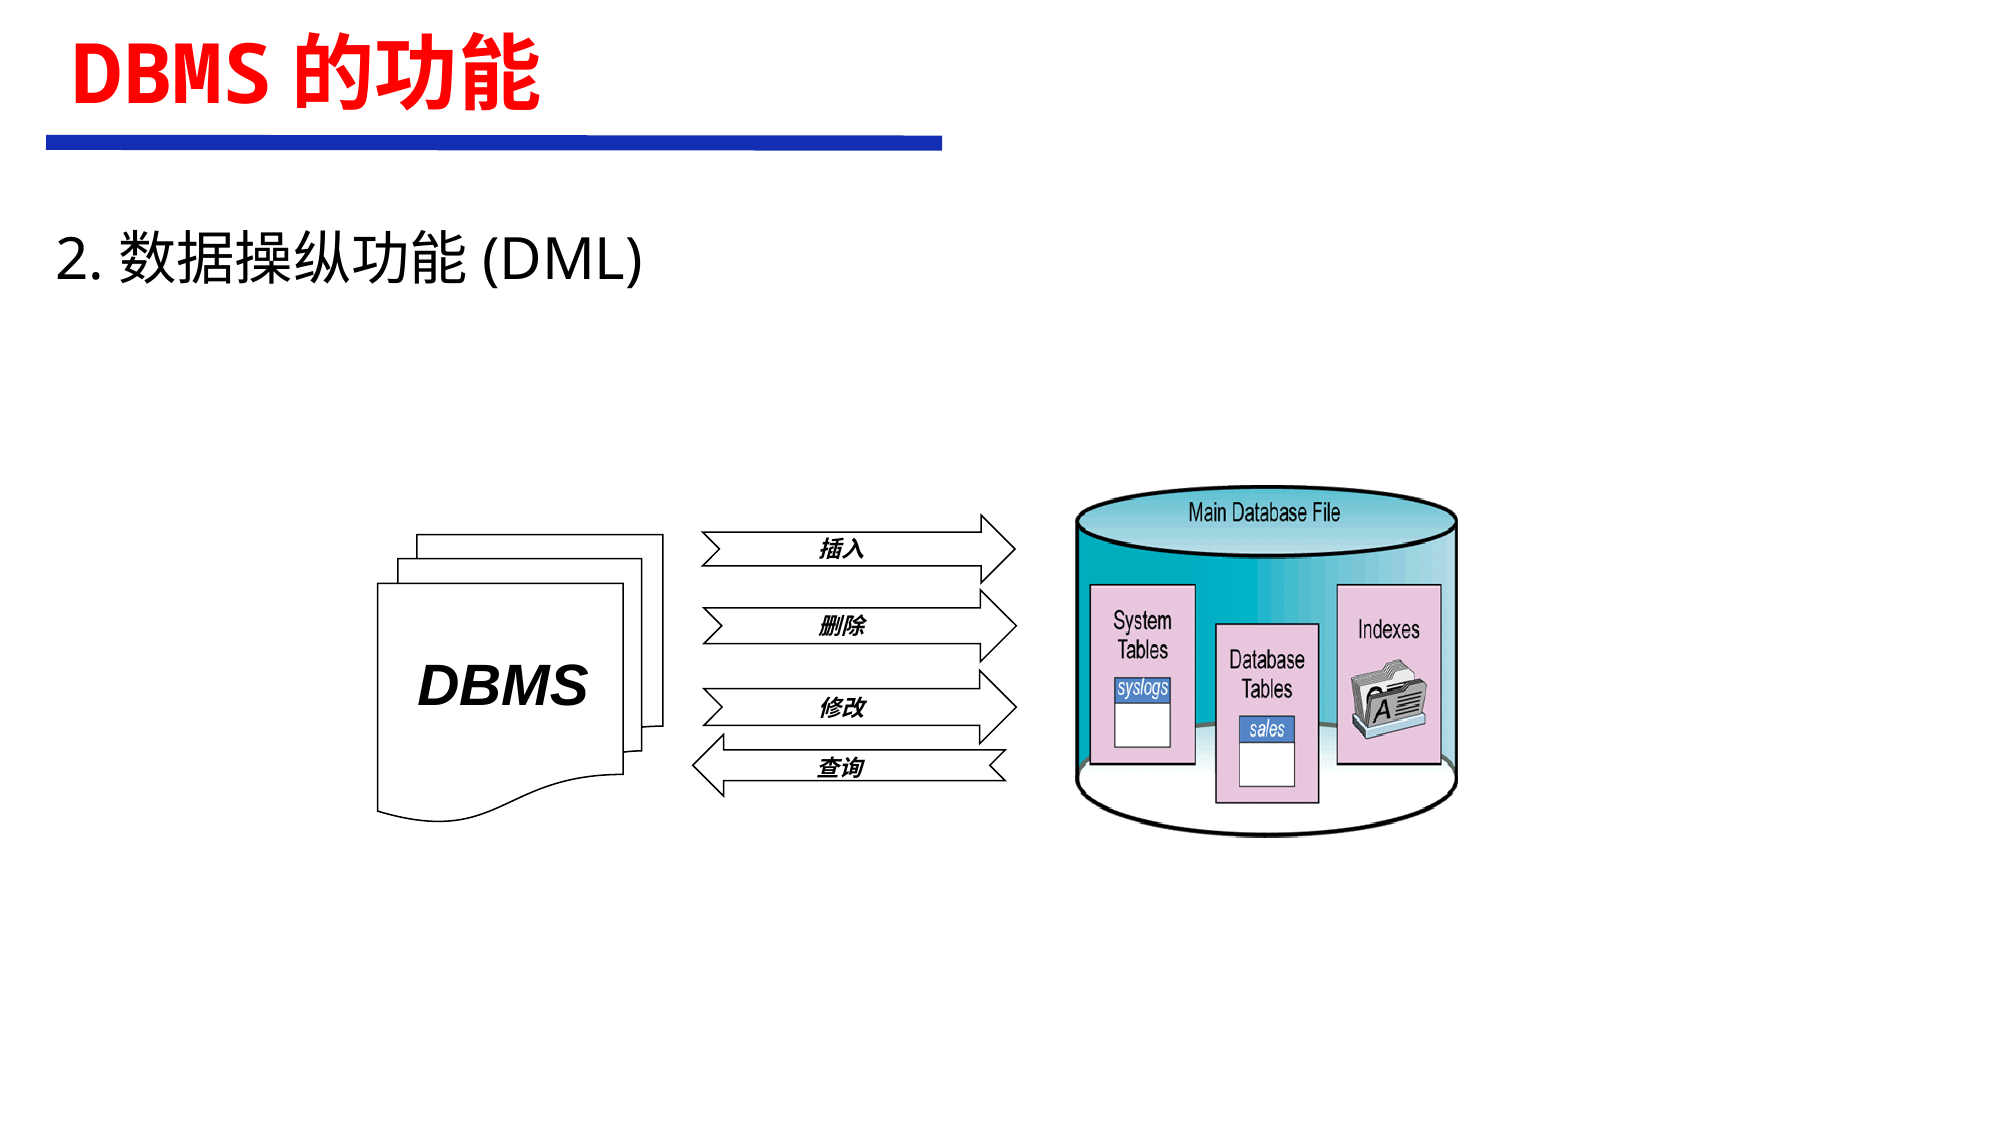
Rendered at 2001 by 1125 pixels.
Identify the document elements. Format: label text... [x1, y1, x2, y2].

text_box [703, 688, 803, 726]
text_box [954, 589, 1017, 662]
text_box 插入 [803, 527, 954, 570]
picture [1075, 485, 1458, 838]
text_box [692, 734, 802, 797]
text_box [954, 515, 1016, 583]
text_box 查询 [802, 745, 952, 789]
text_box [703, 607, 803, 644]
title DBMS的功能 [56, 22, 1782, 129]
text_box [377, 534, 663, 822]
text_box [952, 749, 1006, 781]
text_box 2.数据操纵功能(DML) [40, 213, 1000, 299]
text_box 删除 [803, 604, 954, 647]
text_box [954, 670, 1017, 744]
text_box [702, 532, 803, 566]
text_box 修改 [803, 685, 954, 728]
text_box DBMS [402, 639, 623, 725]
